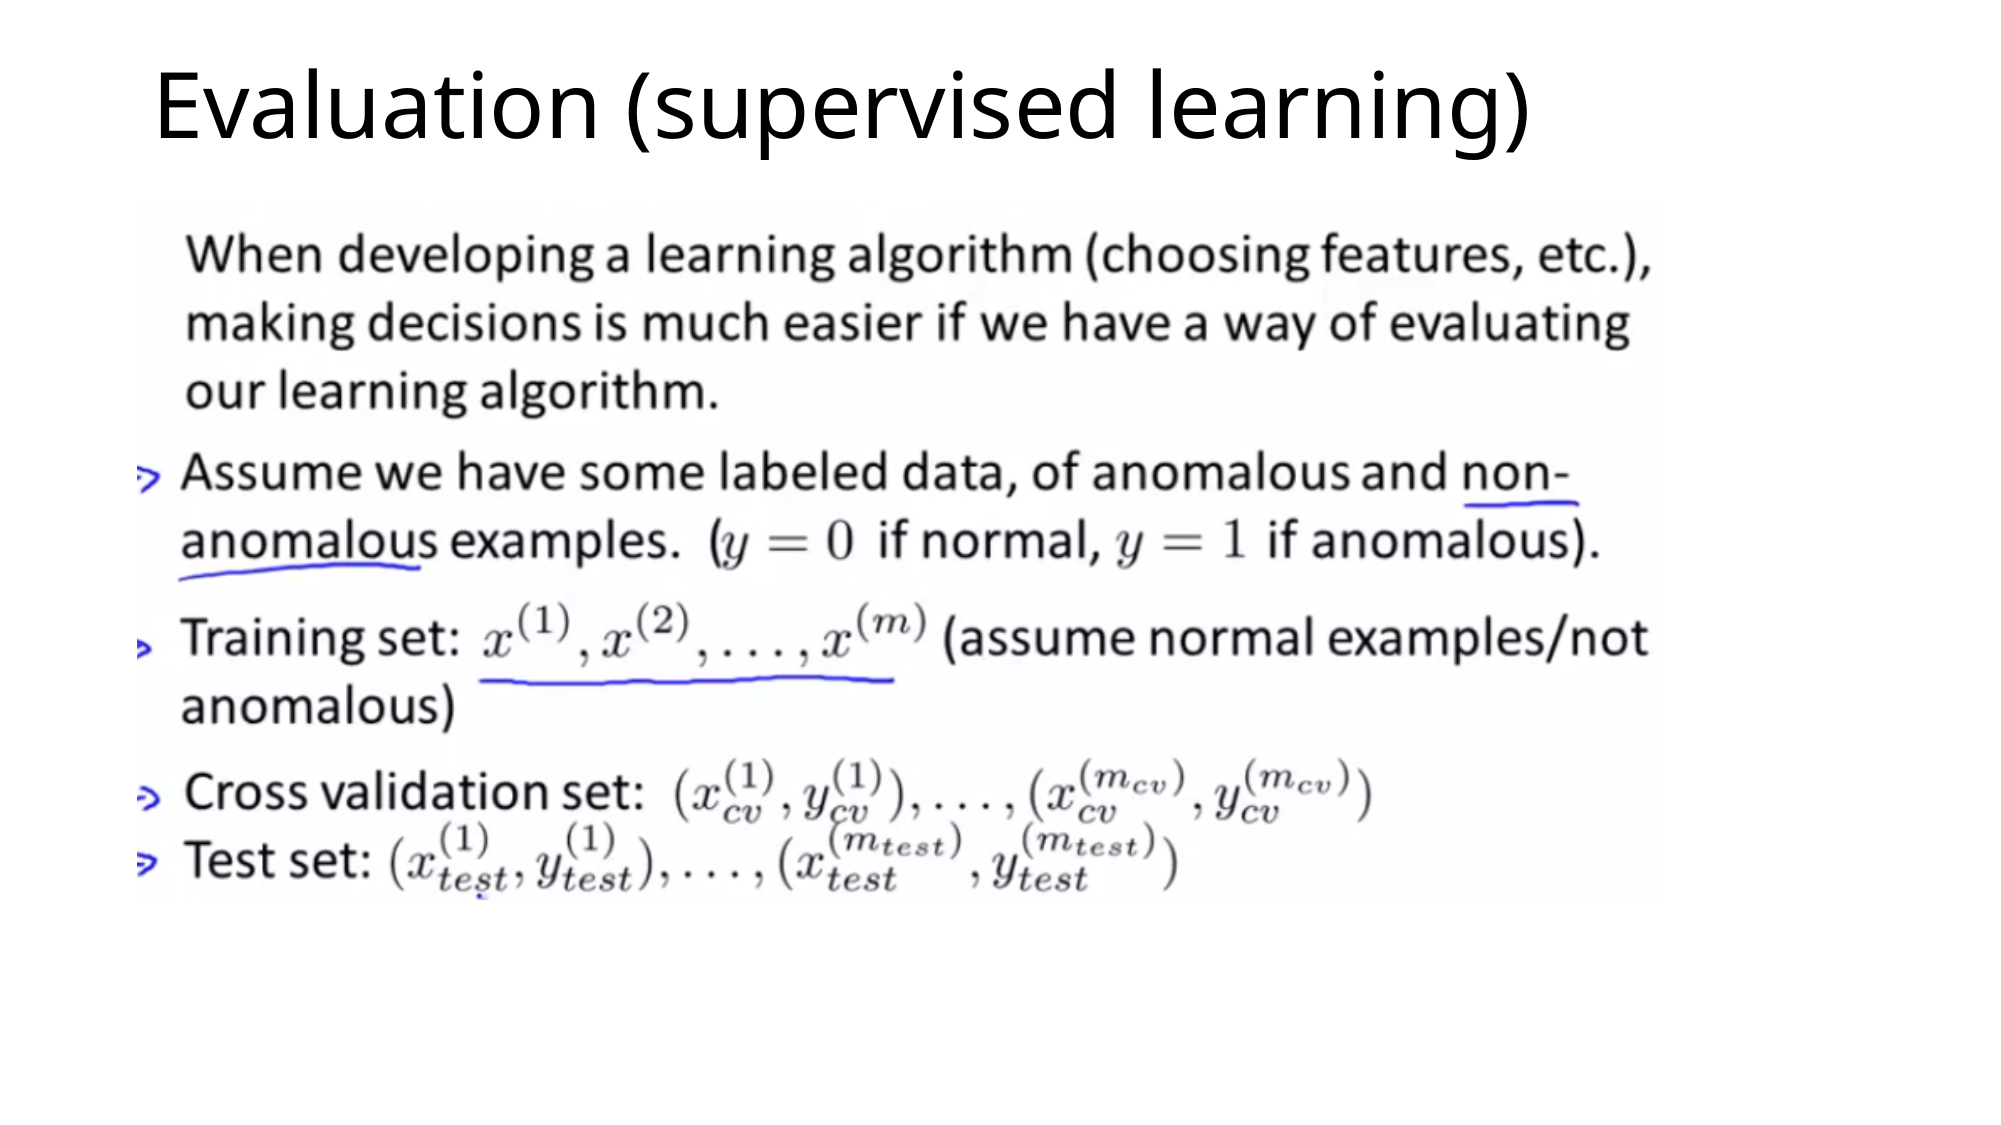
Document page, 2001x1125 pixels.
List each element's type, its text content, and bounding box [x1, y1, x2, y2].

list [137, 200, 1665, 900]
title Evaluation (supervised learning) [137, 0, 1863, 218]
